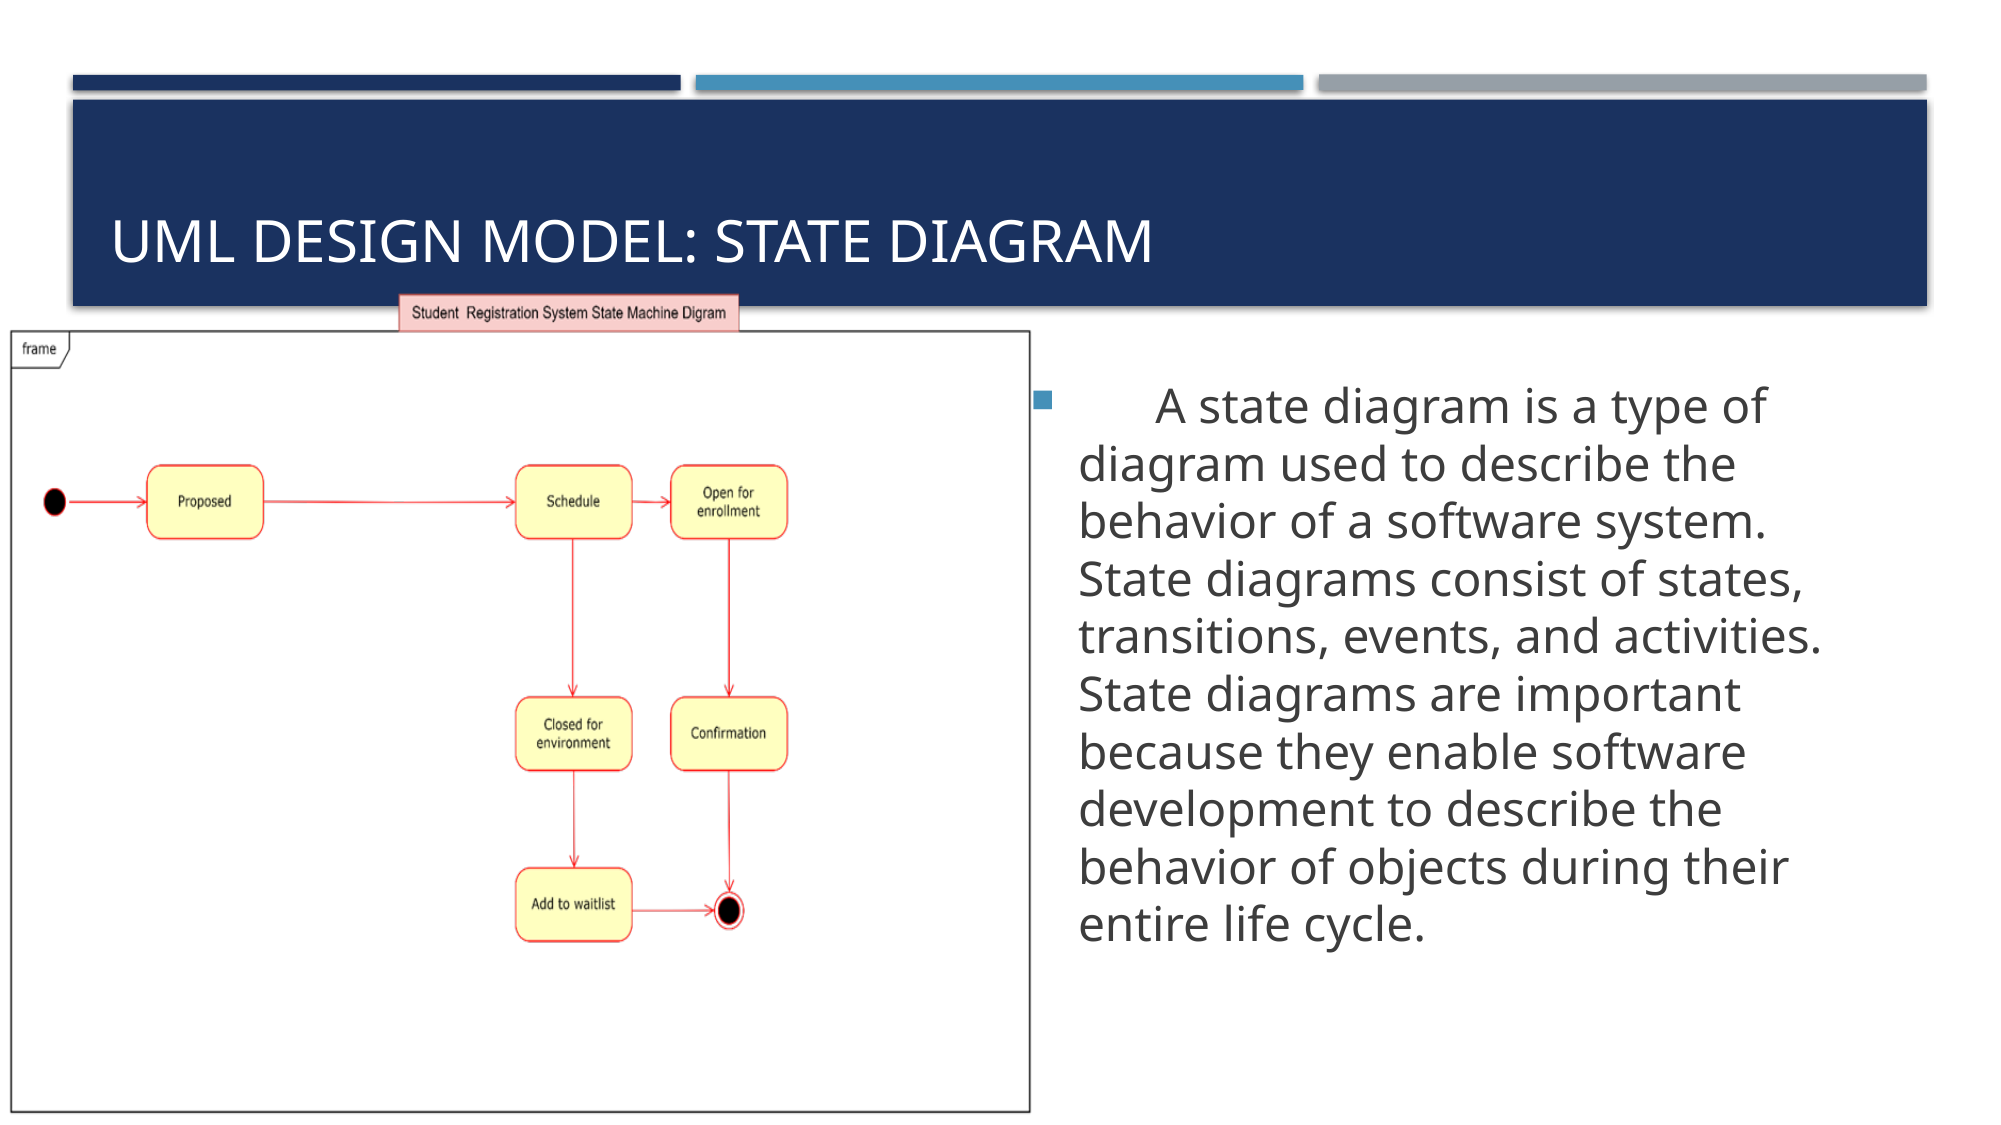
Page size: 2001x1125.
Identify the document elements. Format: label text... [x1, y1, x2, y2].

list A state diagram is a type of diagram used to describe the behavior of a software system. State diagrams consist of states, transitions, events, and activities. State diagrams are important because they enable software development to describe the behavior of objects during their entire life cycle. [1045, 365, 1905, 962]
picture [0, 281, 1040, 1125]
title UML Design model: State Diagram [95, 119, 1905, 282]
